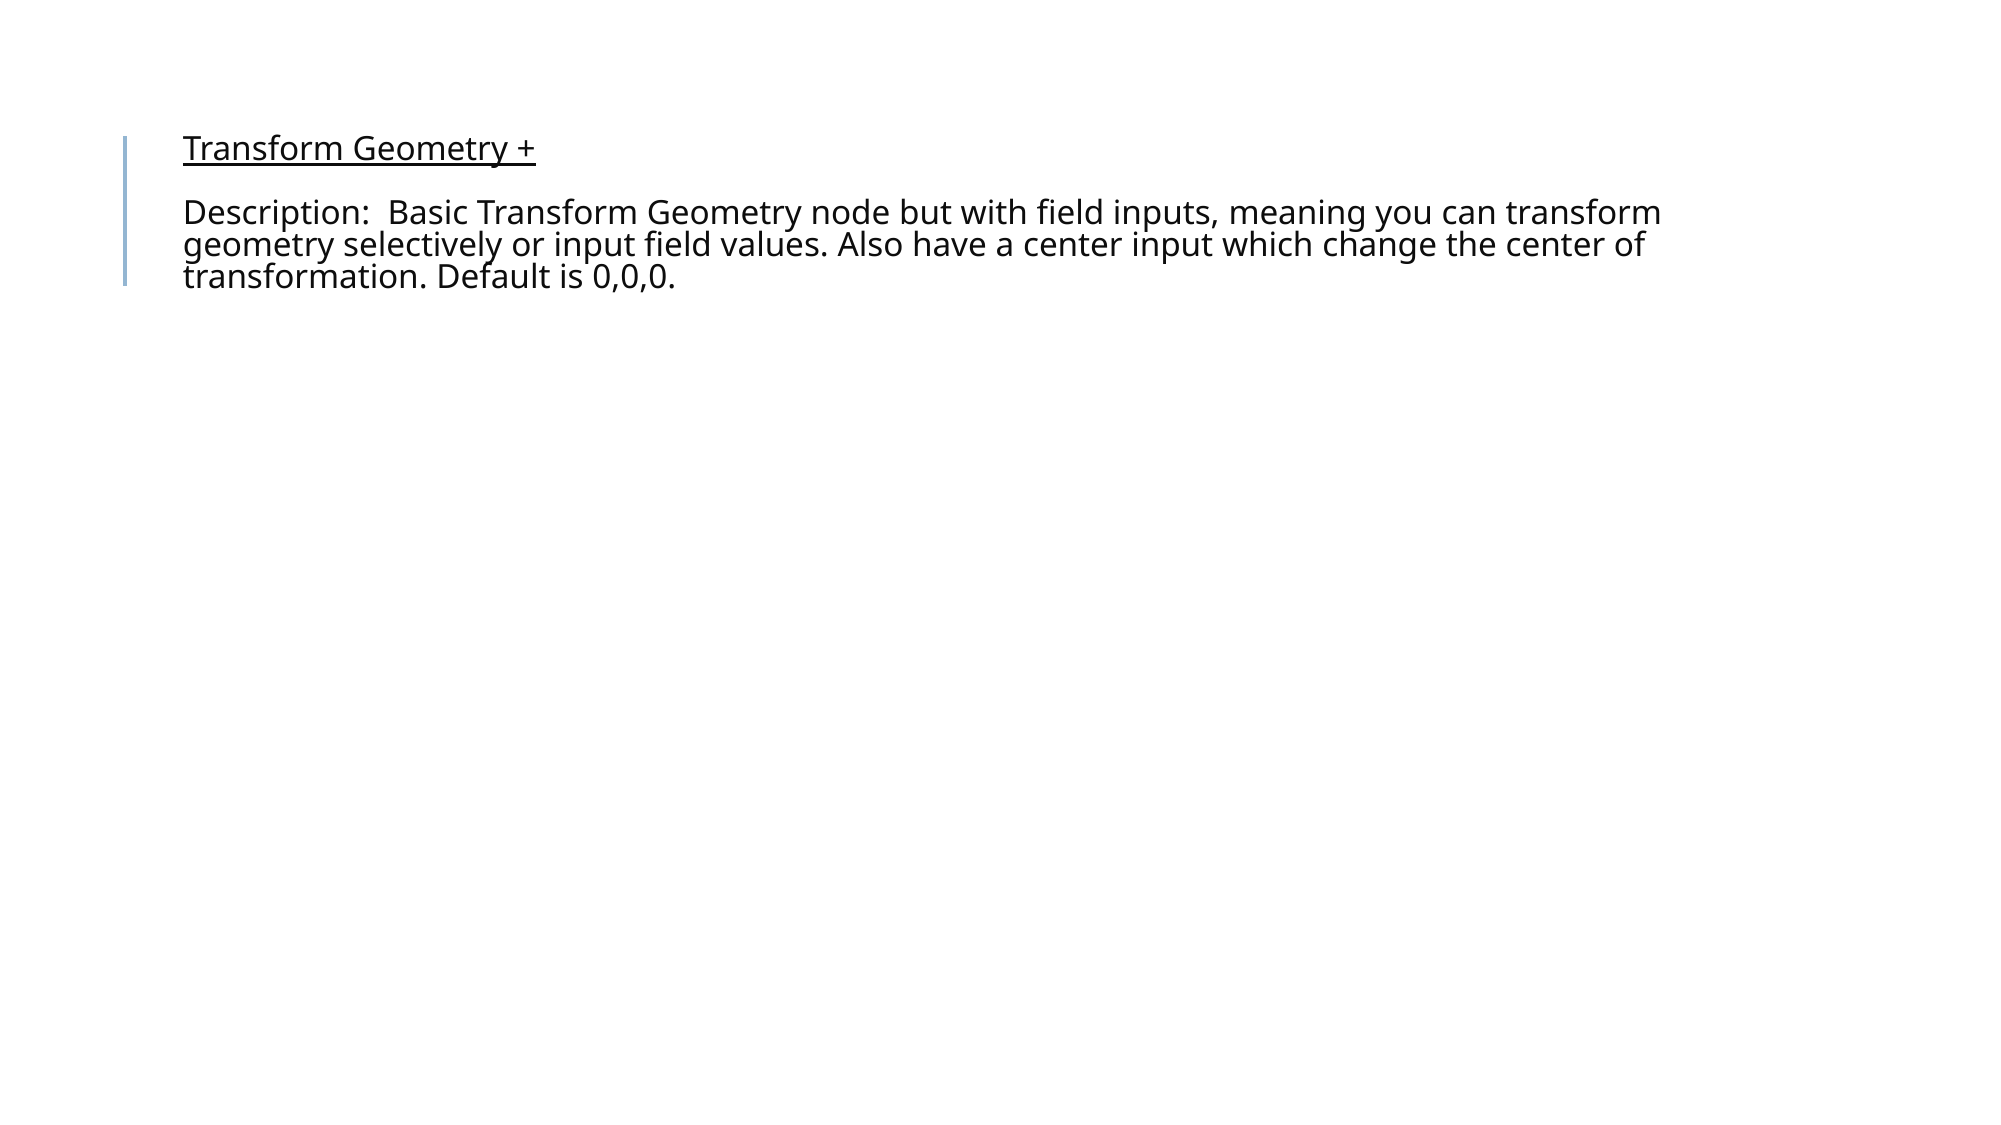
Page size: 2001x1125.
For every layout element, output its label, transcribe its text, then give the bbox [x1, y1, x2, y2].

title Transform Geometry + Description: Basic Transform Geometry node but with field inputs, meaning you can transform geometry selectively or input field values. Also have a center input which change the center of transformation. Default is 0,0,0. [168, 96, 1763, 1068]
